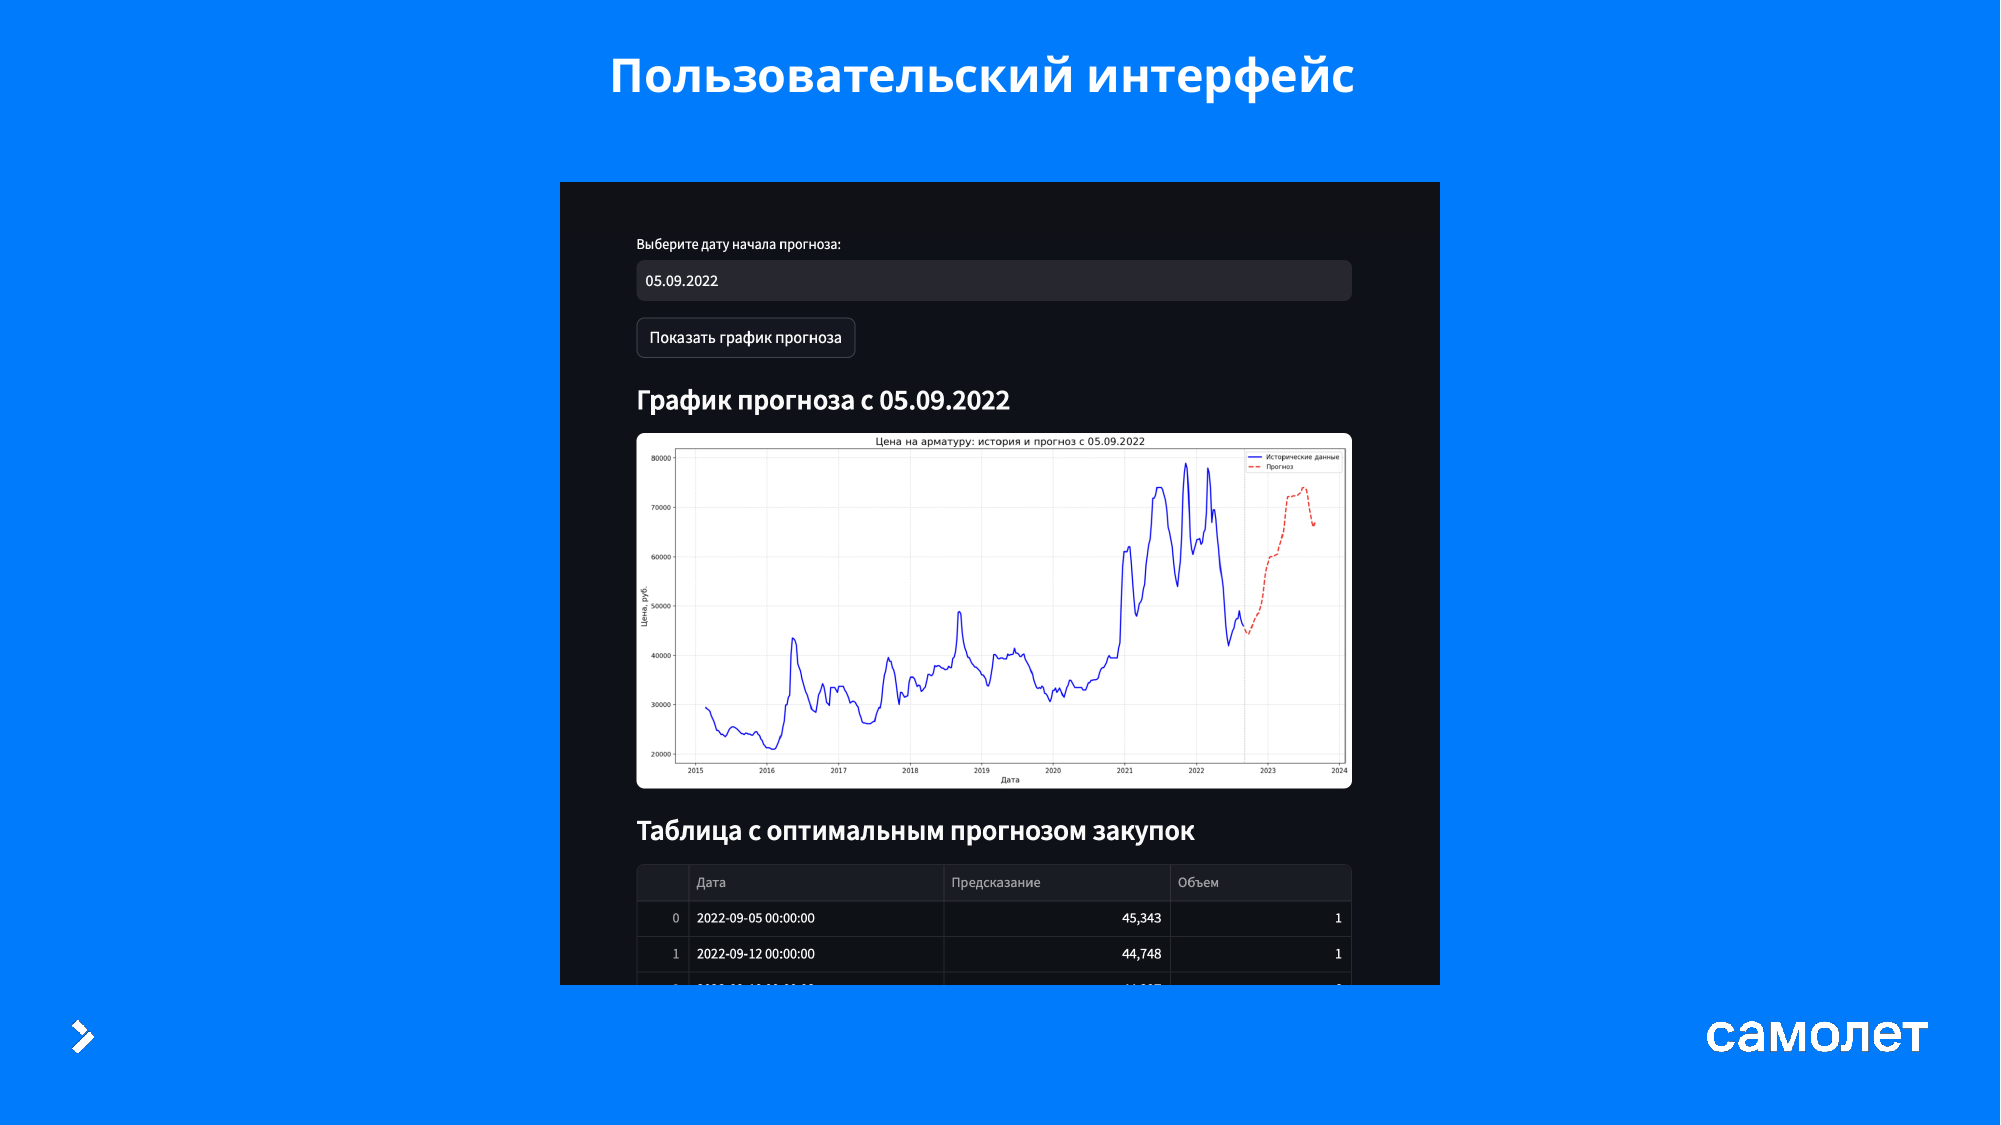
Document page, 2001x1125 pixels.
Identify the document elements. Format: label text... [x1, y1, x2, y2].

picture [560, 182, 1440, 985]
picture [1707, 1021, 1928, 1052]
picture [72, 1020, 94, 1053]
title Пользовательский интерфейс [55, 52, 1911, 160]
